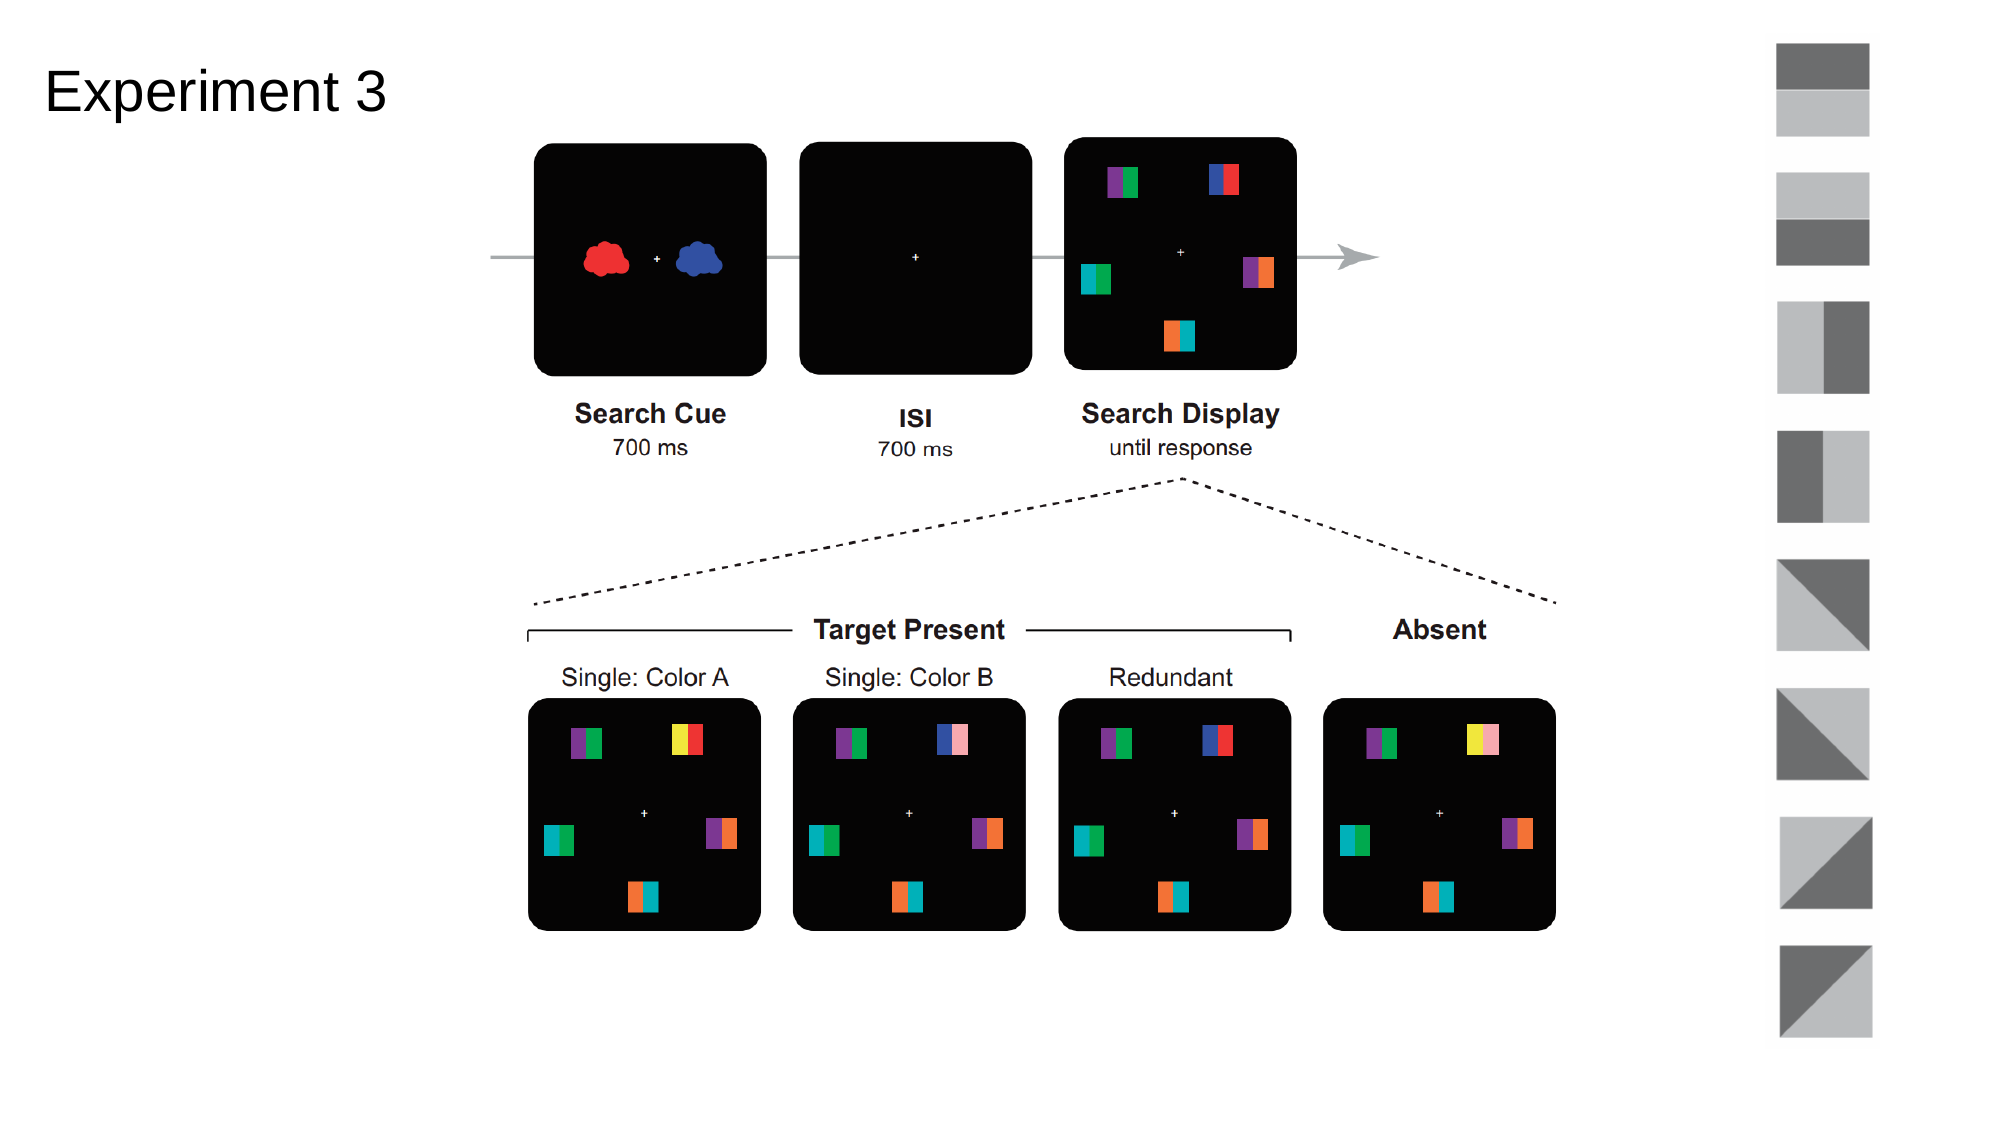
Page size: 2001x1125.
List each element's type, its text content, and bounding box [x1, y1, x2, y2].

text_box Experiment 3 [30, 10, 427, 130]
picture [447, 118, 2000, 964]
